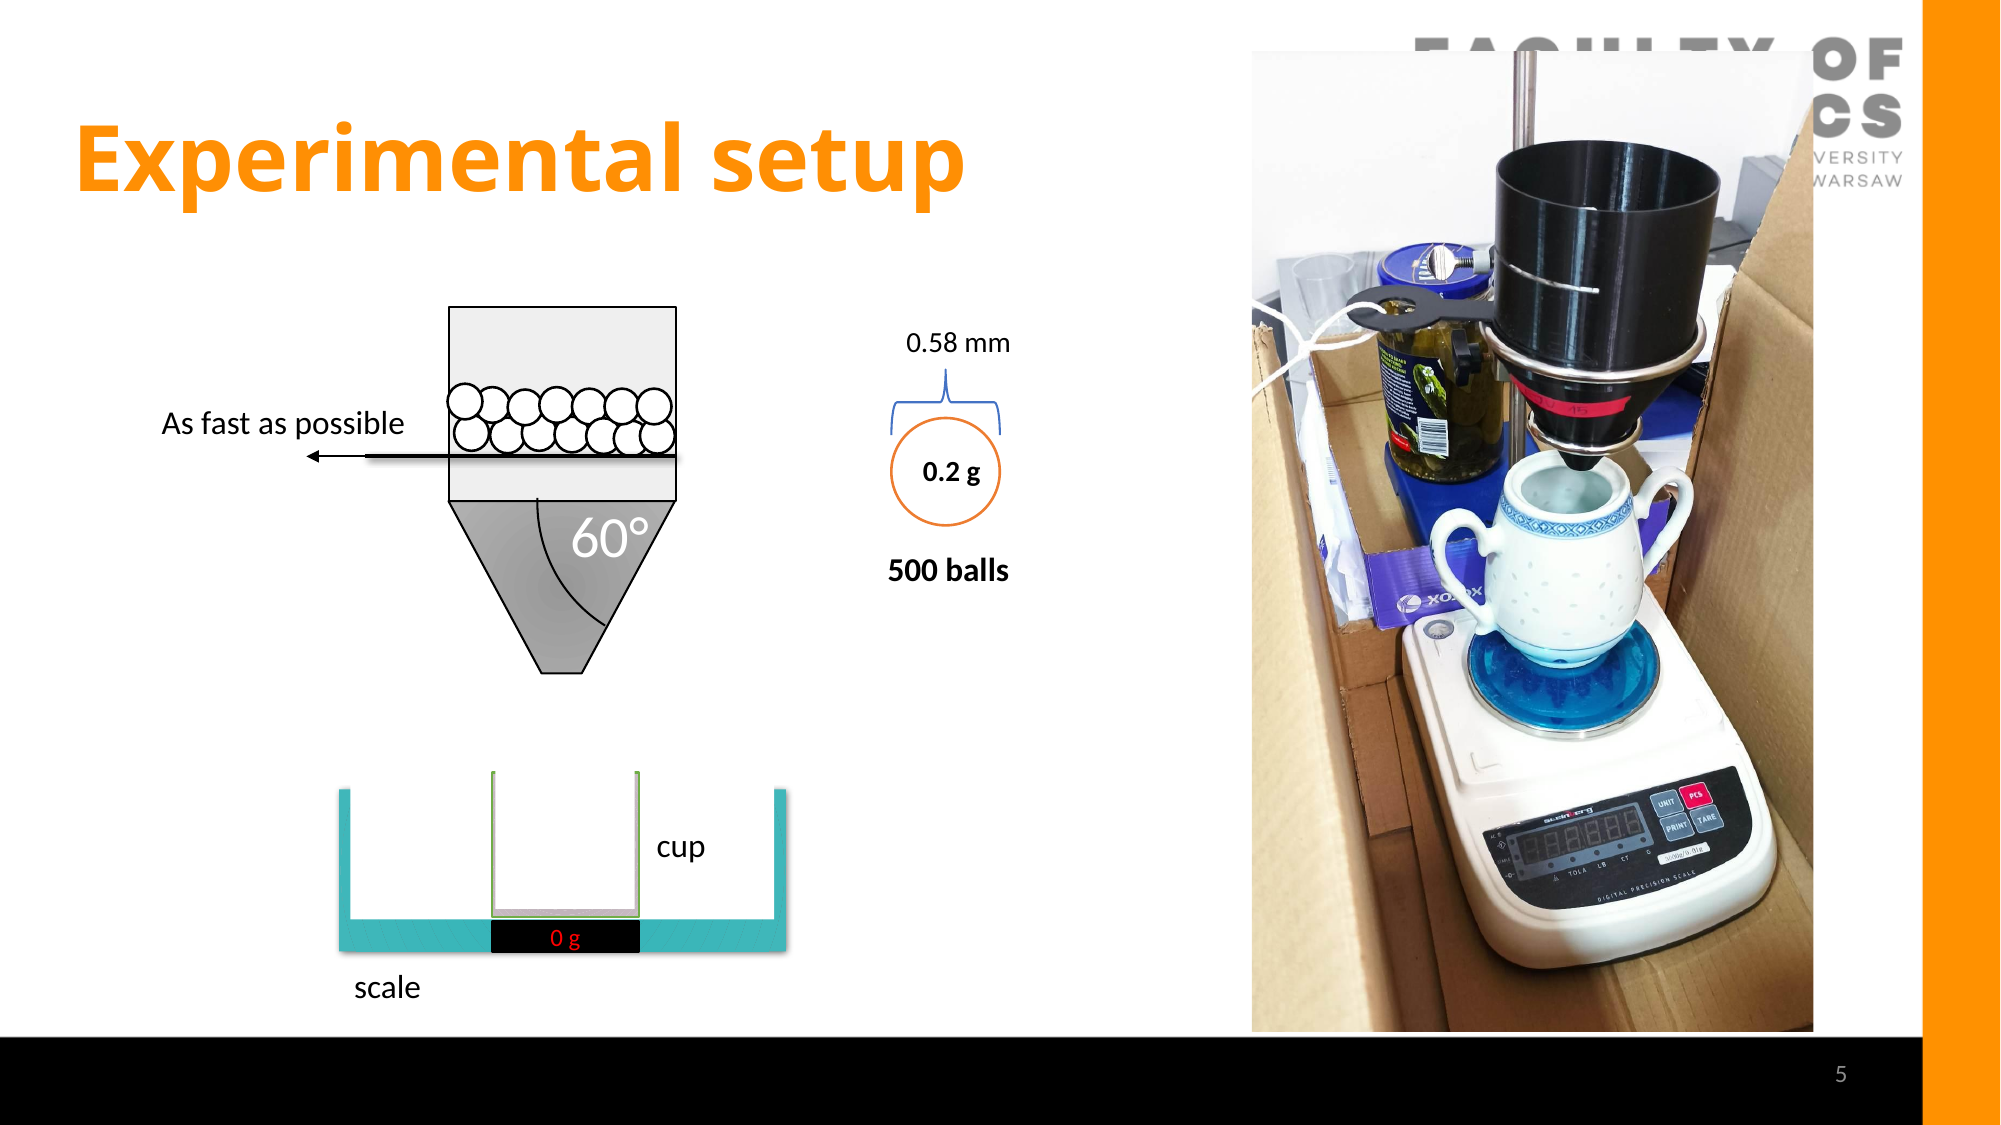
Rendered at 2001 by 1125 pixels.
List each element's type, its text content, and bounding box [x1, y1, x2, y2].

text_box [146, 307, 820, 674]
title Experimental setup [57, 0, 1783, 218]
slide_number 5 [1412, 1042, 1863, 1103]
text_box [872, 316, 1128, 597]
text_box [339, 764, 786, 1014]
picture [0, 0, 2001, 1125]
